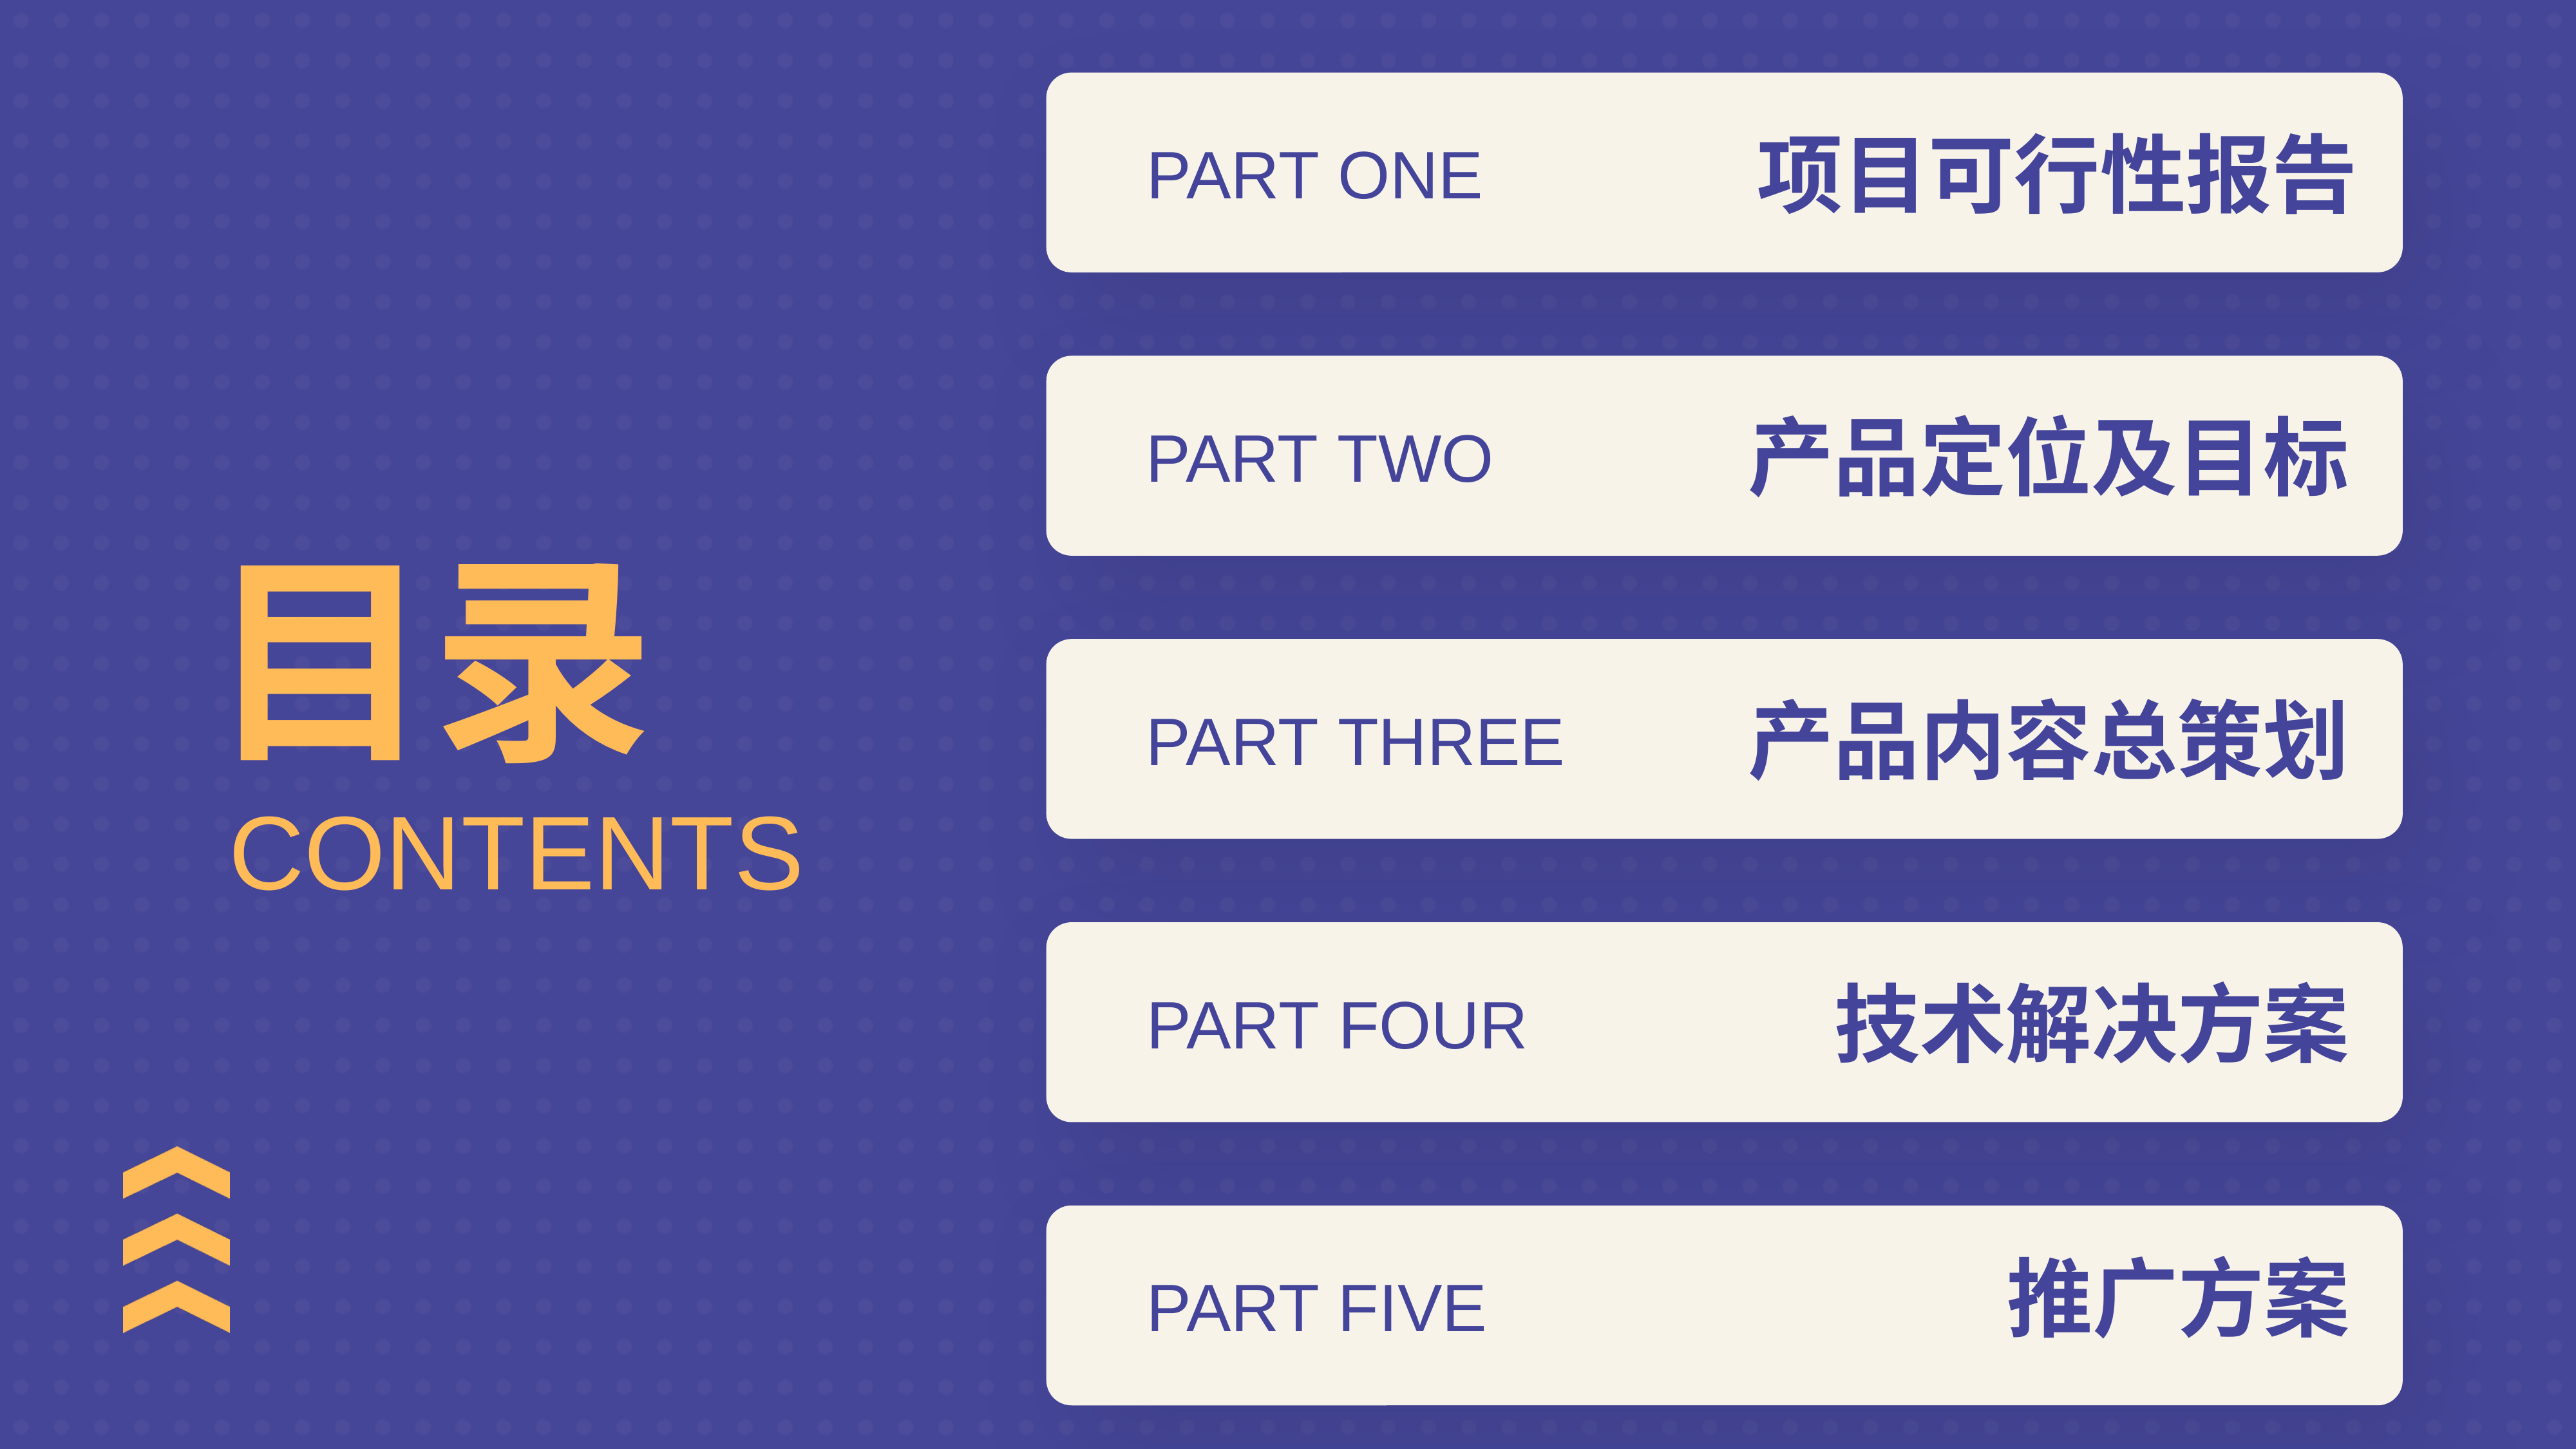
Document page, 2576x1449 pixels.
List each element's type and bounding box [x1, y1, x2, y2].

text_box [200, 515, 876, 907]
text_box [1046, 72, 2403, 1406]
picture [0, 0, 2576, 1449]
